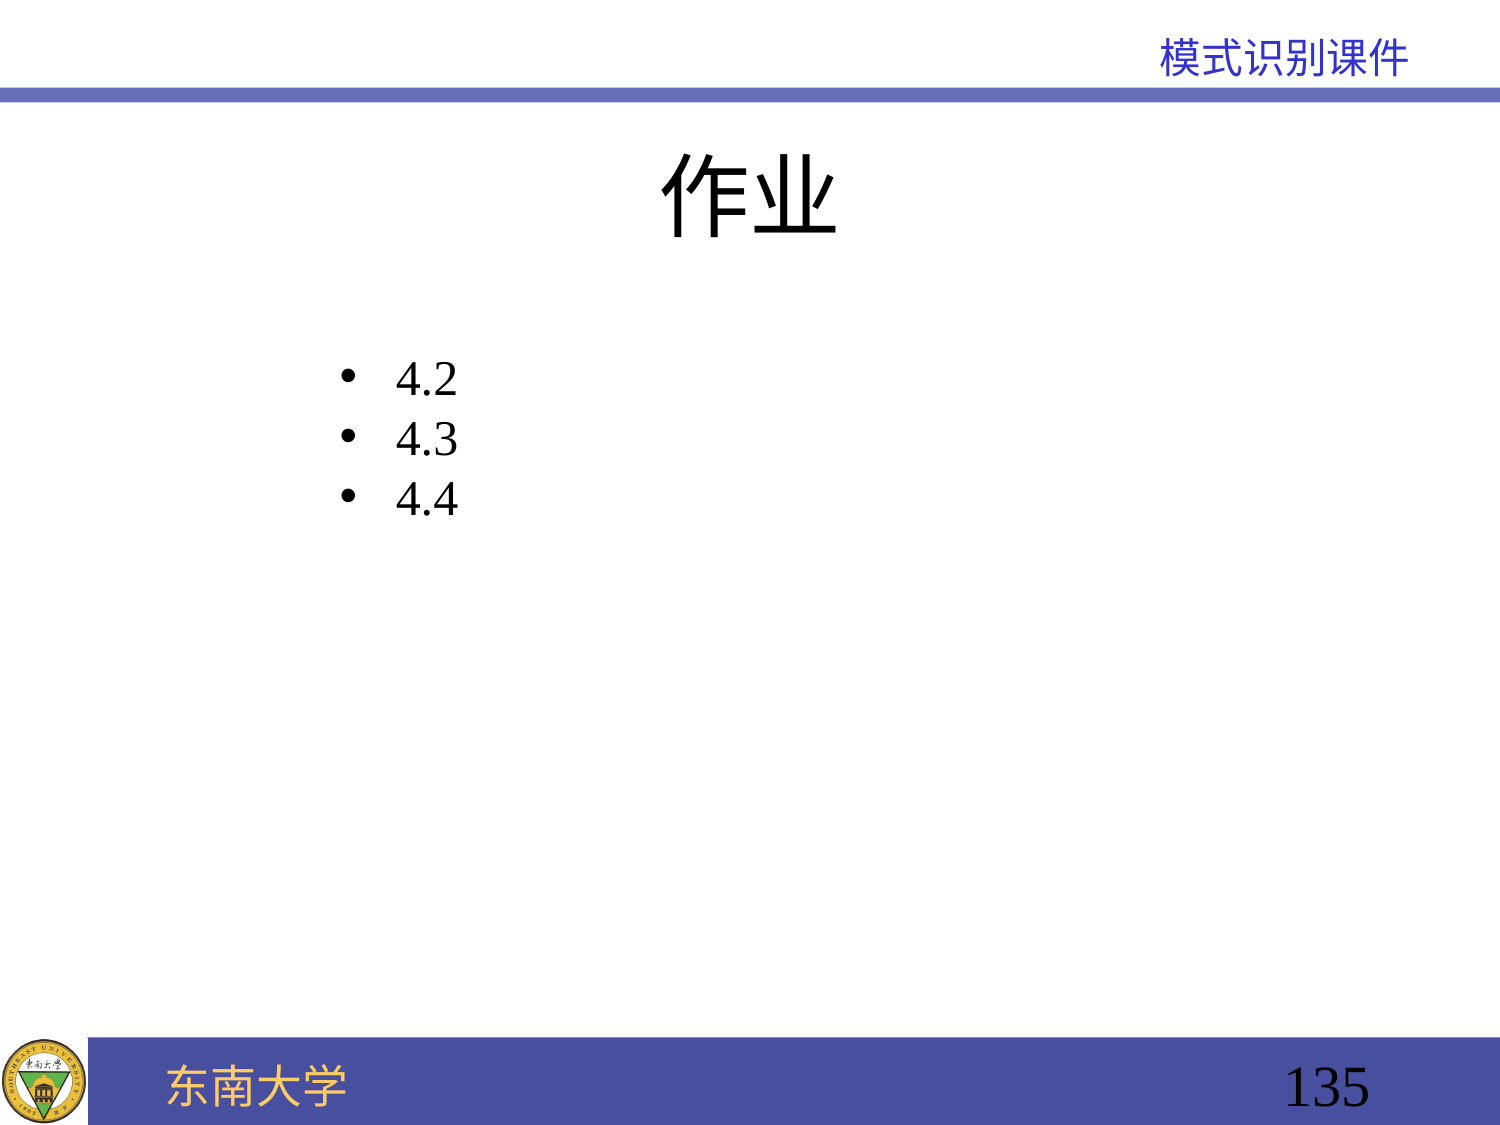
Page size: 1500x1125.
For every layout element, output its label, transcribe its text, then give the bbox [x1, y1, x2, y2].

text_box 4.2 4.3 4.4 [324, 338, 833, 533]
picture [0, 1038, 88, 1125]
text_box 135 [1268, 1040, 1500, 1125]
title 作业 [112, 99, 1388, 288]
